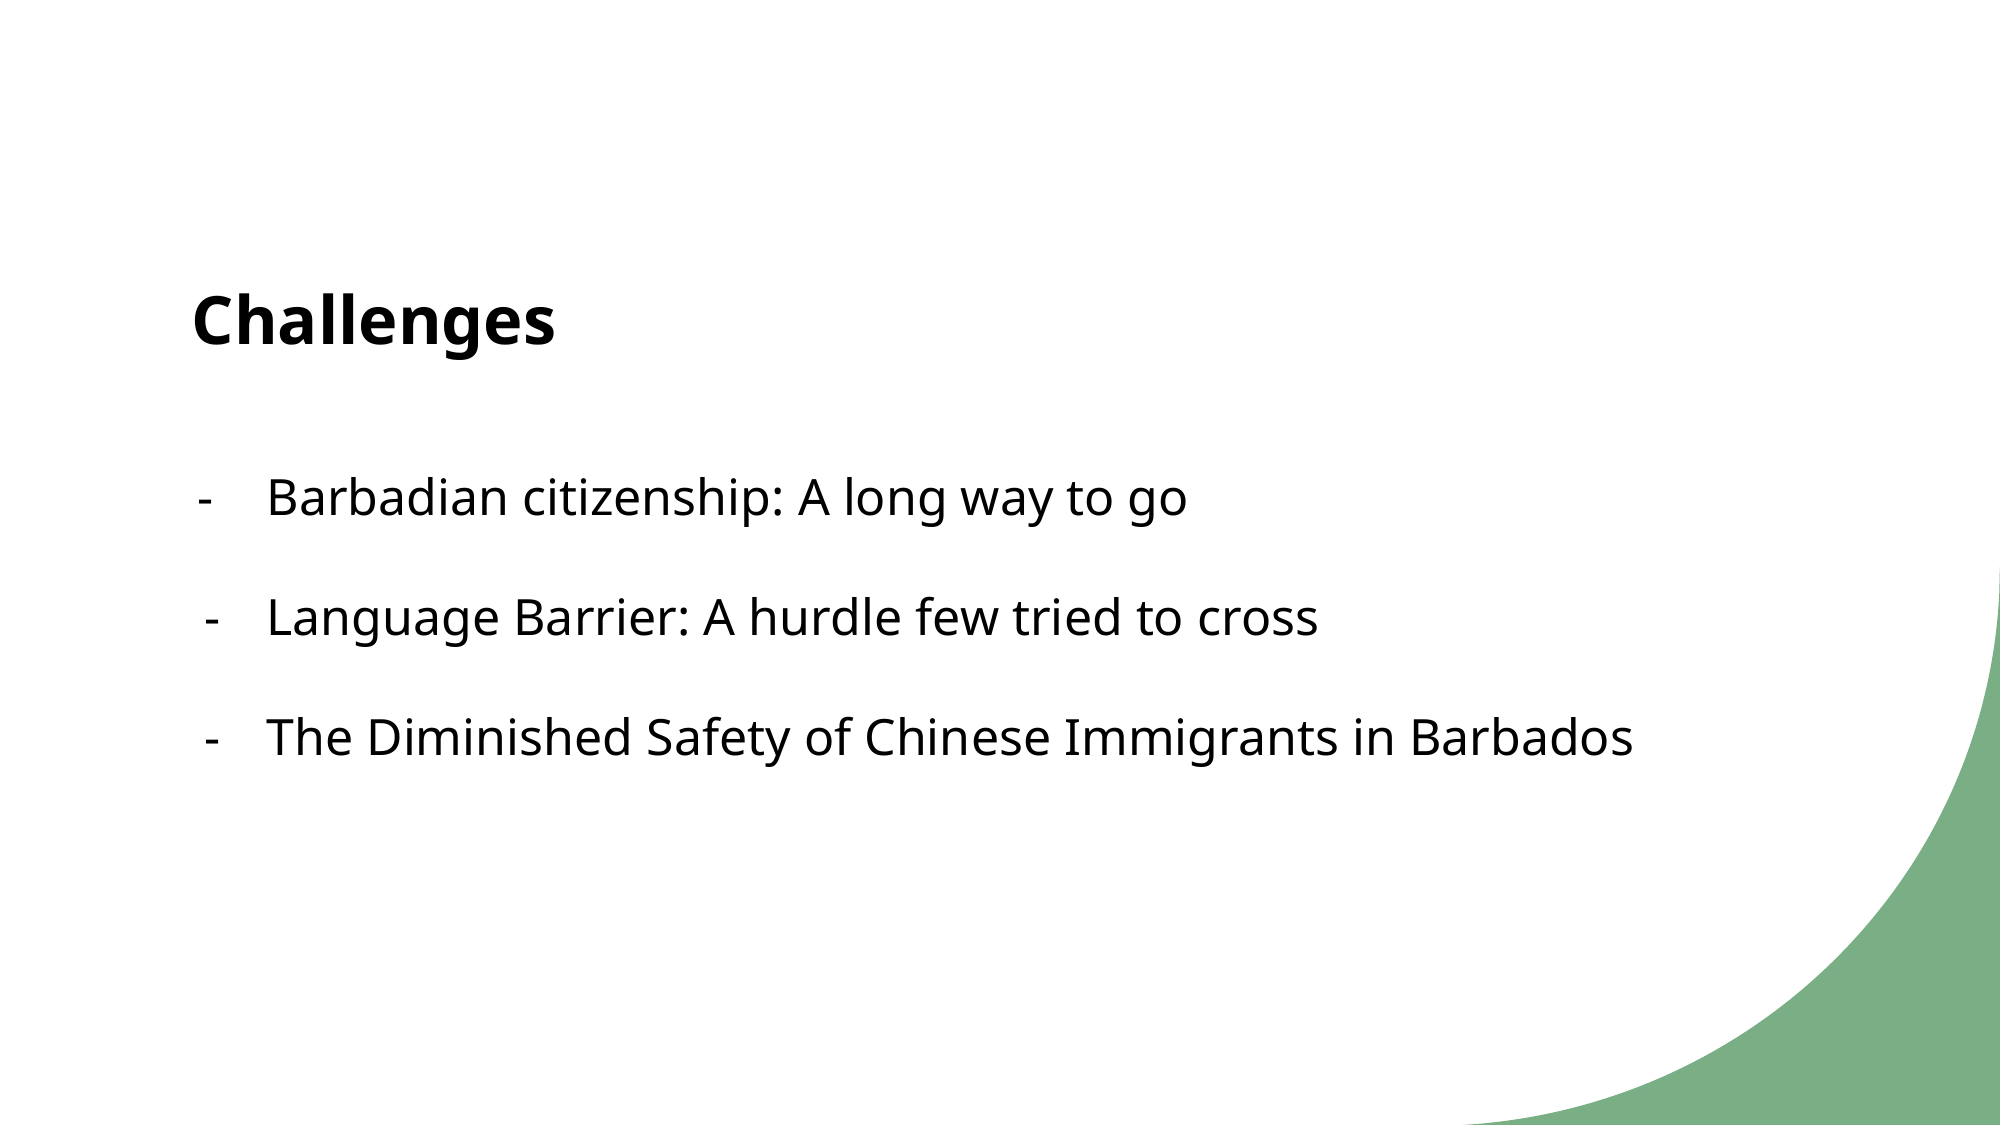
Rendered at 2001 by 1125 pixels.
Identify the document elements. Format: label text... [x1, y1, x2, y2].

list Barbadian citizenship: A long way to go Language Barrier: A hurdle few tried to cross The Diminished Safety of Chinese Immigrants in Barbados [176, 398, 1809, 975]
title Challenges [176, 118, 1809, 366]
